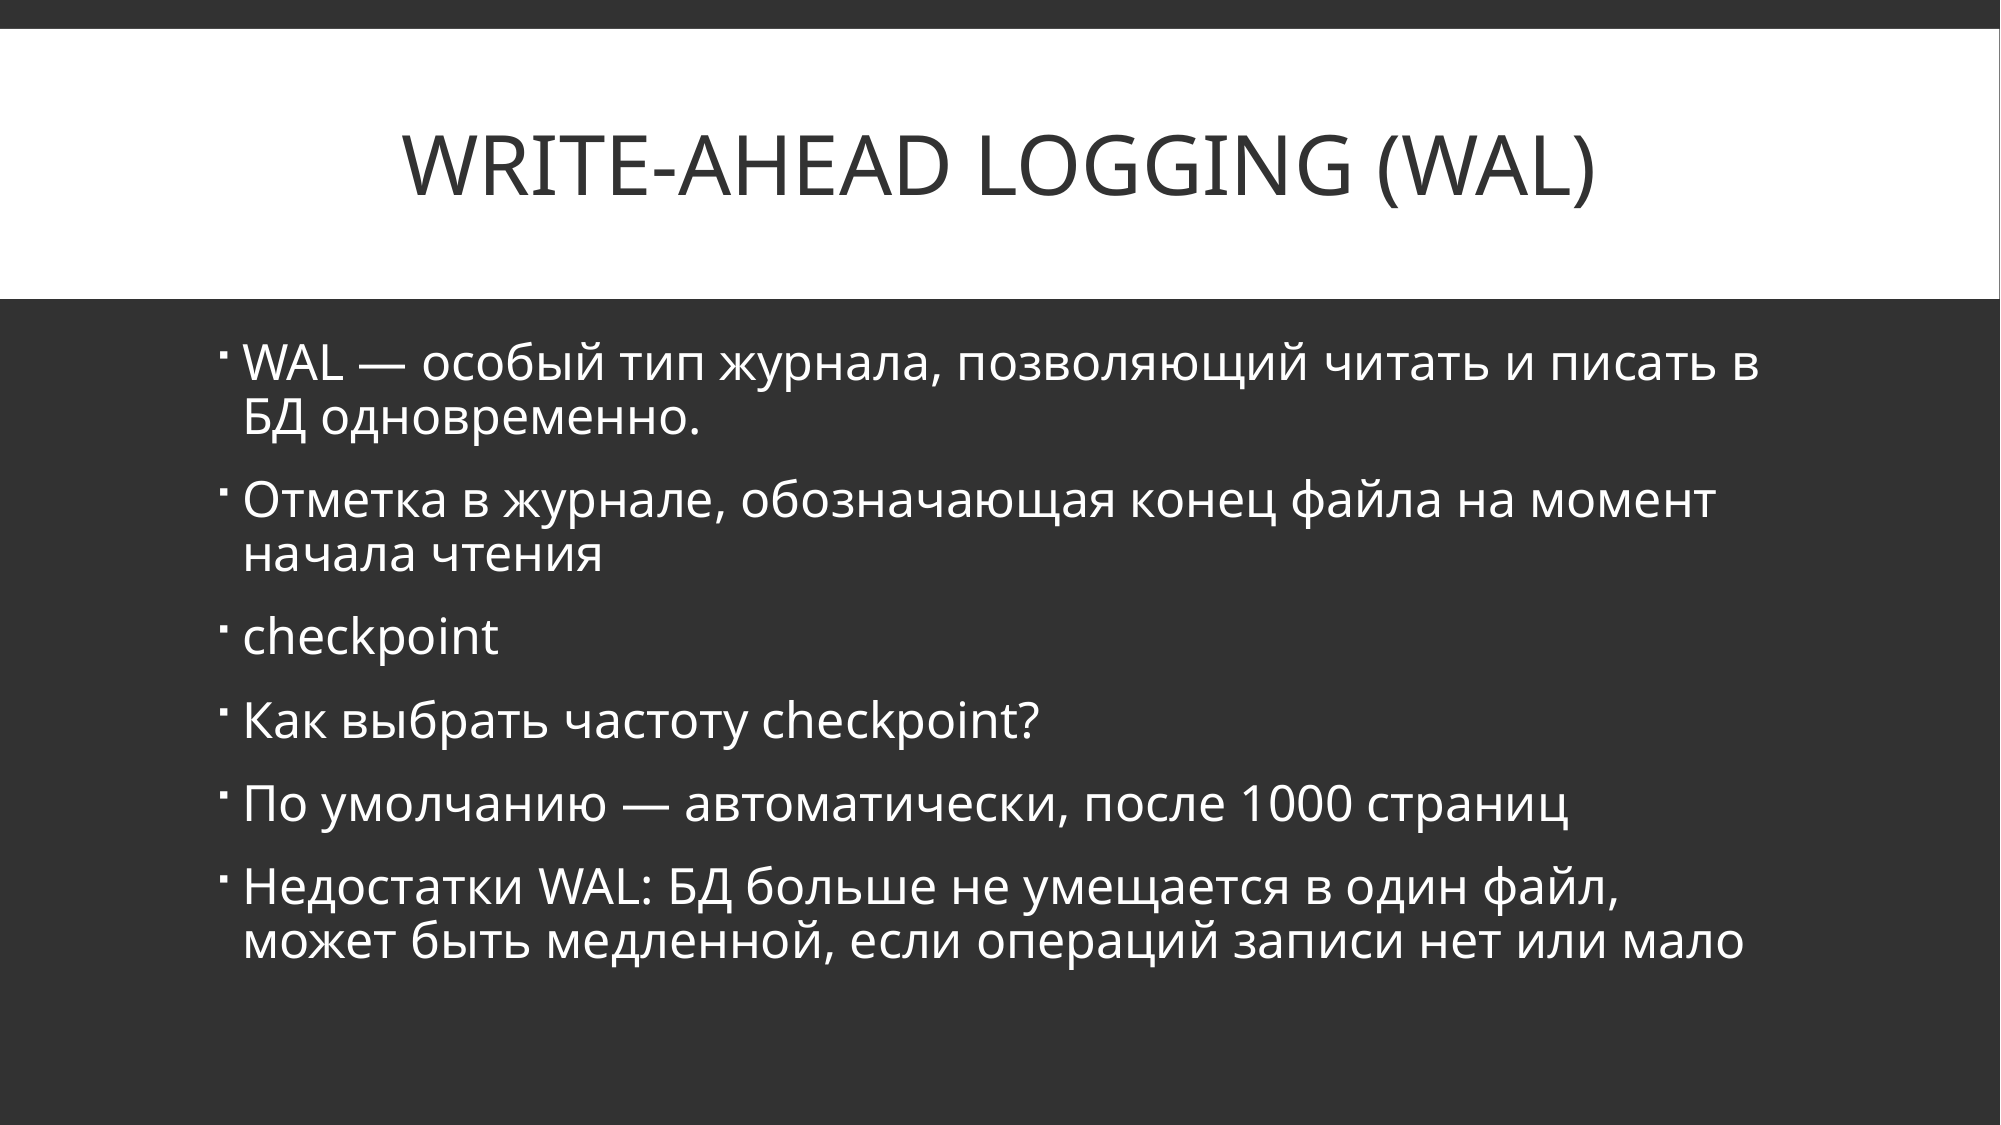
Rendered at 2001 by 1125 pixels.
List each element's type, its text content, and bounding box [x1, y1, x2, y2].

list WAL — особый тип журнала, позволяющий читать и писать в БД одновременно. Отметка в журнале, обозначающая конец файла на момент начала чтения checkpoint Как выбрать частоту checkpoint? По умолчанию — автоматически, после 1000 страниц Недостатки WAL: БД больше не умещается в один файл, может быть медленной, если операций записи нет или мало [197, 329, 1803, 1020]
title WRITE-AHEAD LOGGING (WAL) [197, 46, 1803, 295]
